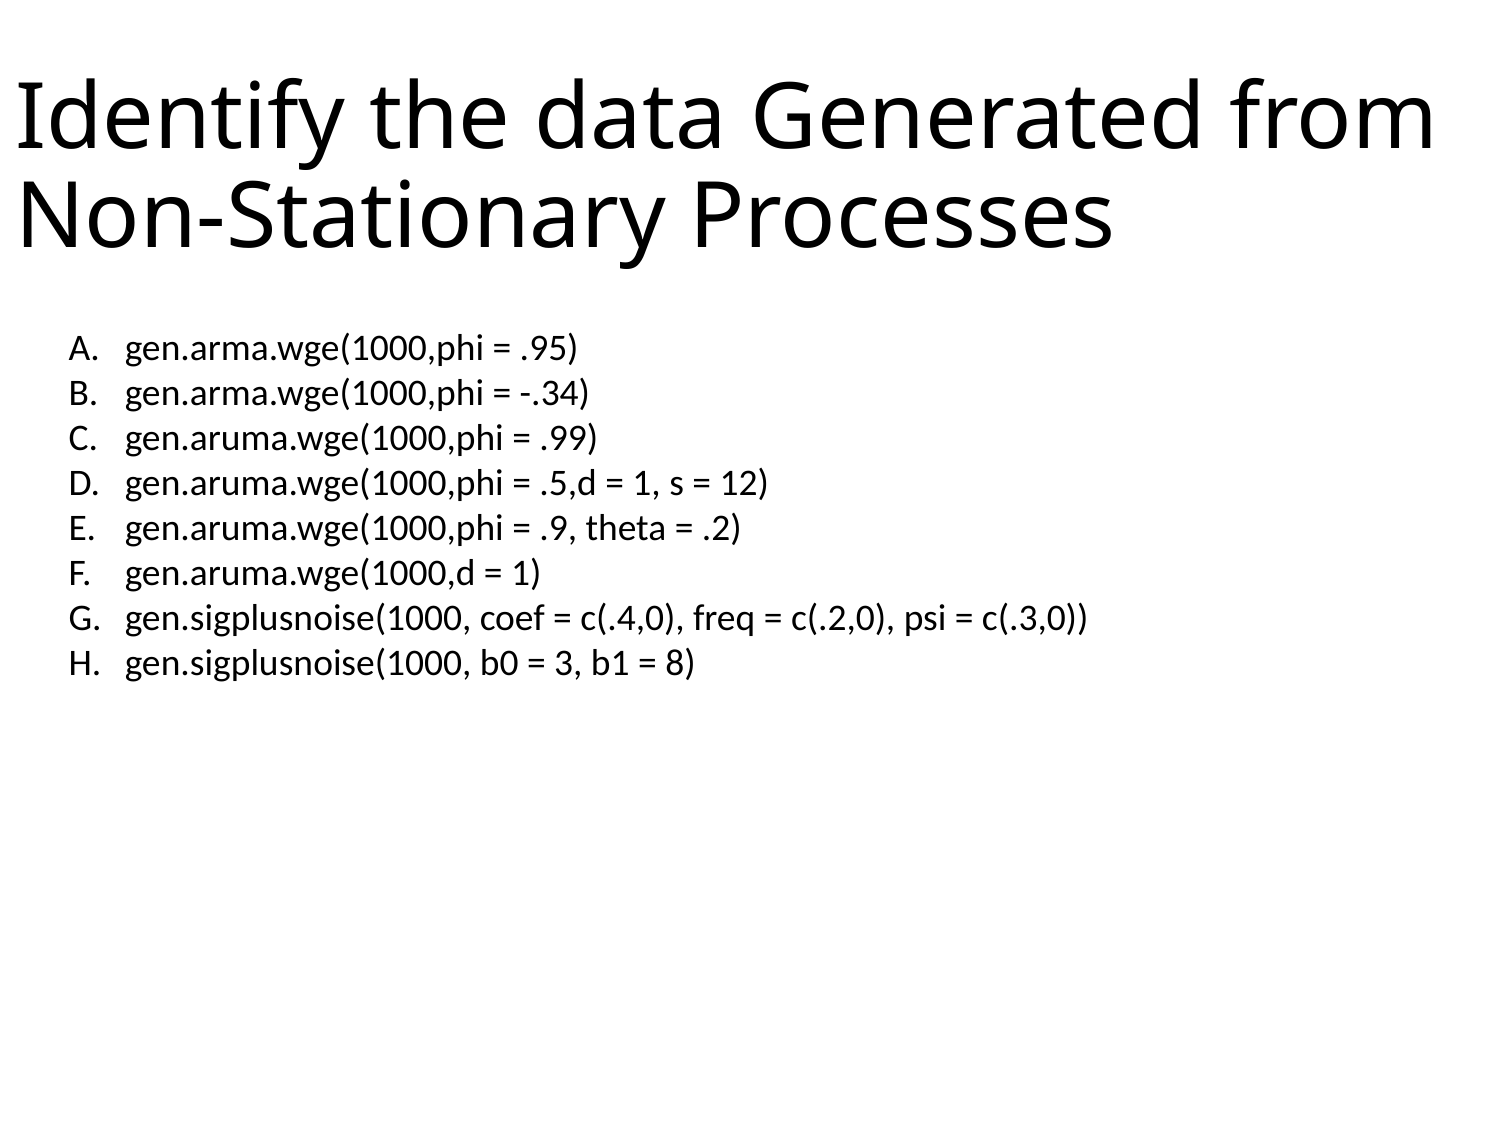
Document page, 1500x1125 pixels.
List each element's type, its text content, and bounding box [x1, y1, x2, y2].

text_box gen.arma.wge(1000,phi = .95) gen.arma.wge(1000,phi = -.34) gen.aruma.wge(1000,phi = .99) gen.aruma.wge(1000,phi = .5,d = 1, s = 12) gen.aruma.wge(1000,phi = .9, theta = .2) gen.aruma.wge(1000,d = 1) gen.sigplusnoise(1000, coef = c(.4,0), freq = c(.2,0), psi = c(.3,0)) gen.sigplusnoise(1000, b0 = 3, b1 = 8) [53, 315, 1382, 736]
title Identify the data Generated from Non-Stationary Processes [0, 59, 1500, 278]
